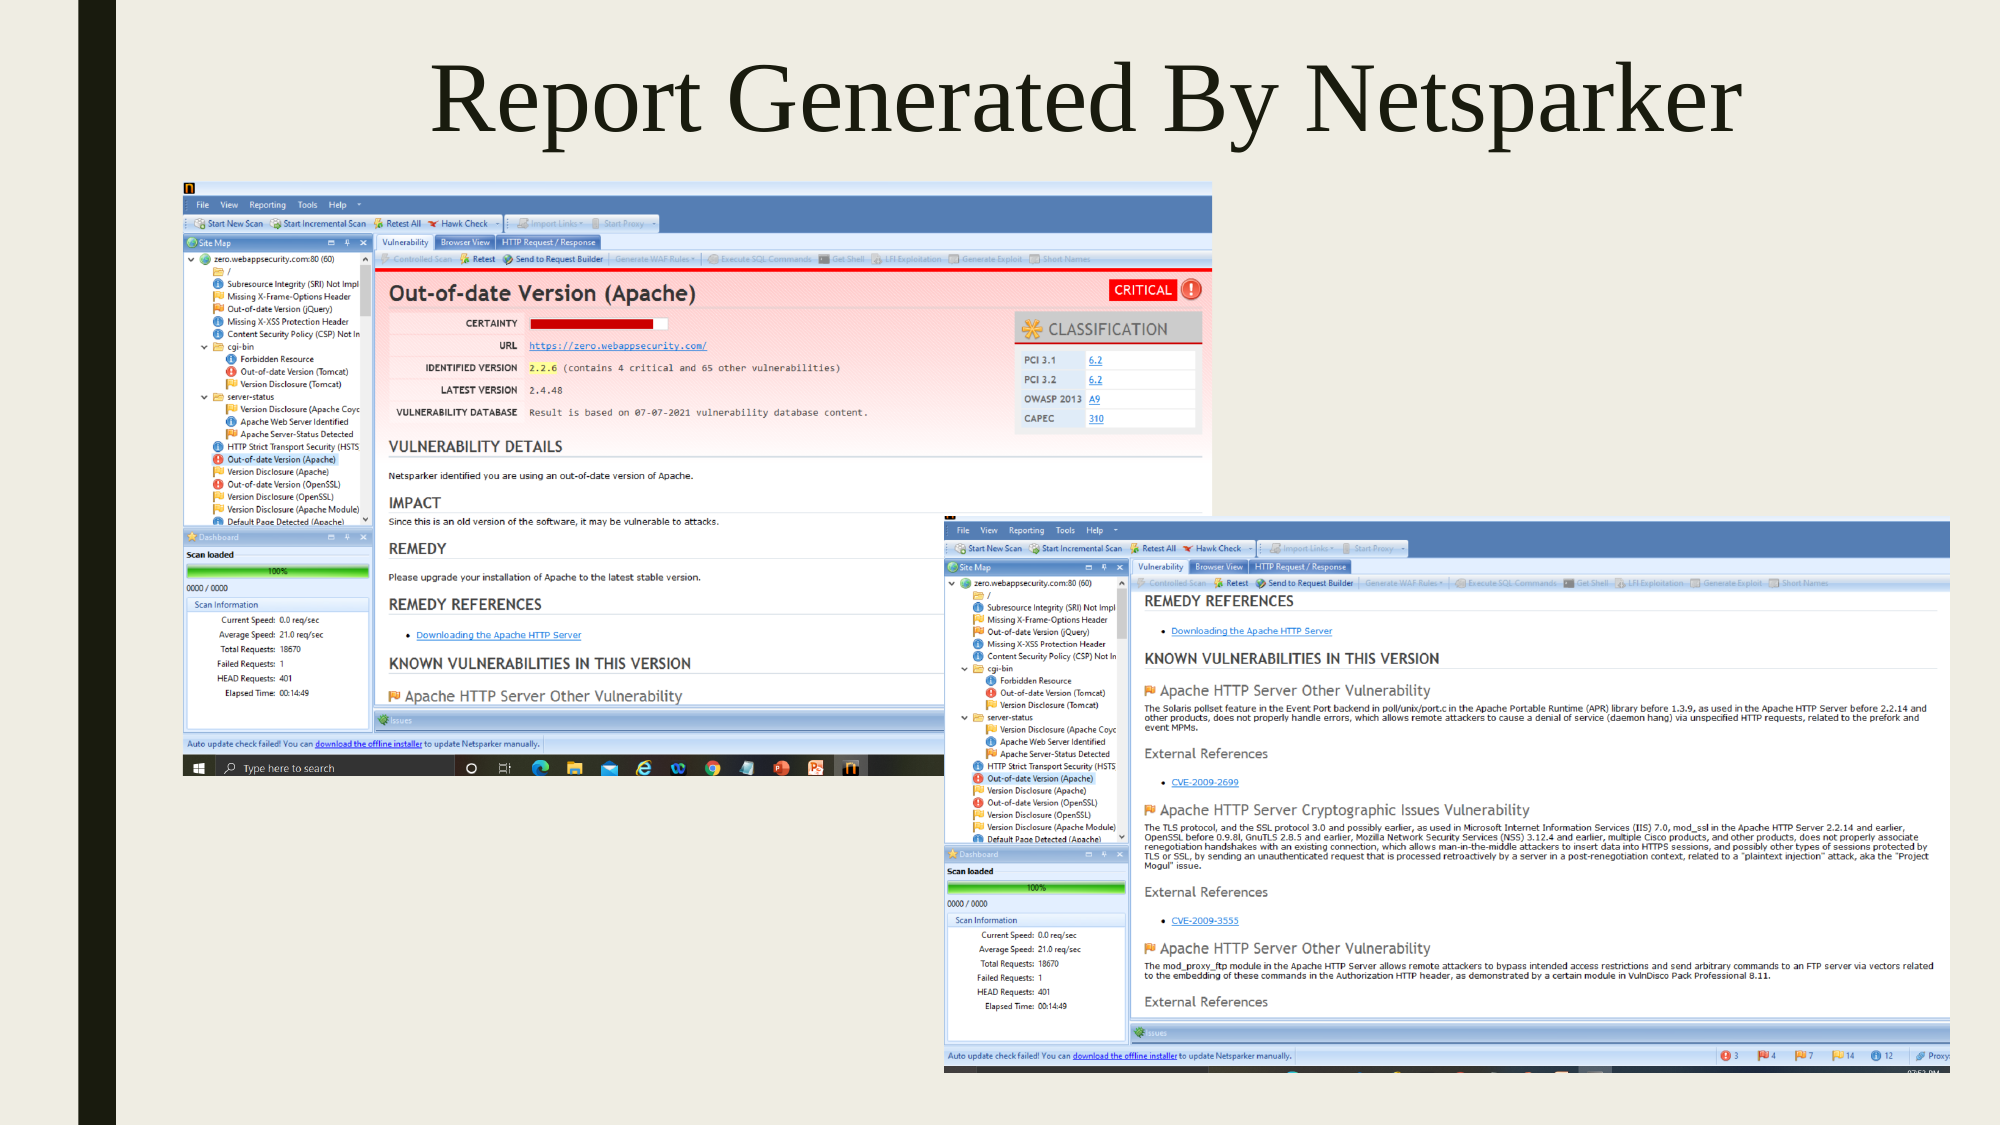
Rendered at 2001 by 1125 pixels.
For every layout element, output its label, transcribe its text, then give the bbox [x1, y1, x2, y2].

title Report Generated By Netsparker [415, 38, 1950, 197]
picture [944, 516, 1950, 1073]
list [182, 181, 1213, 776]
